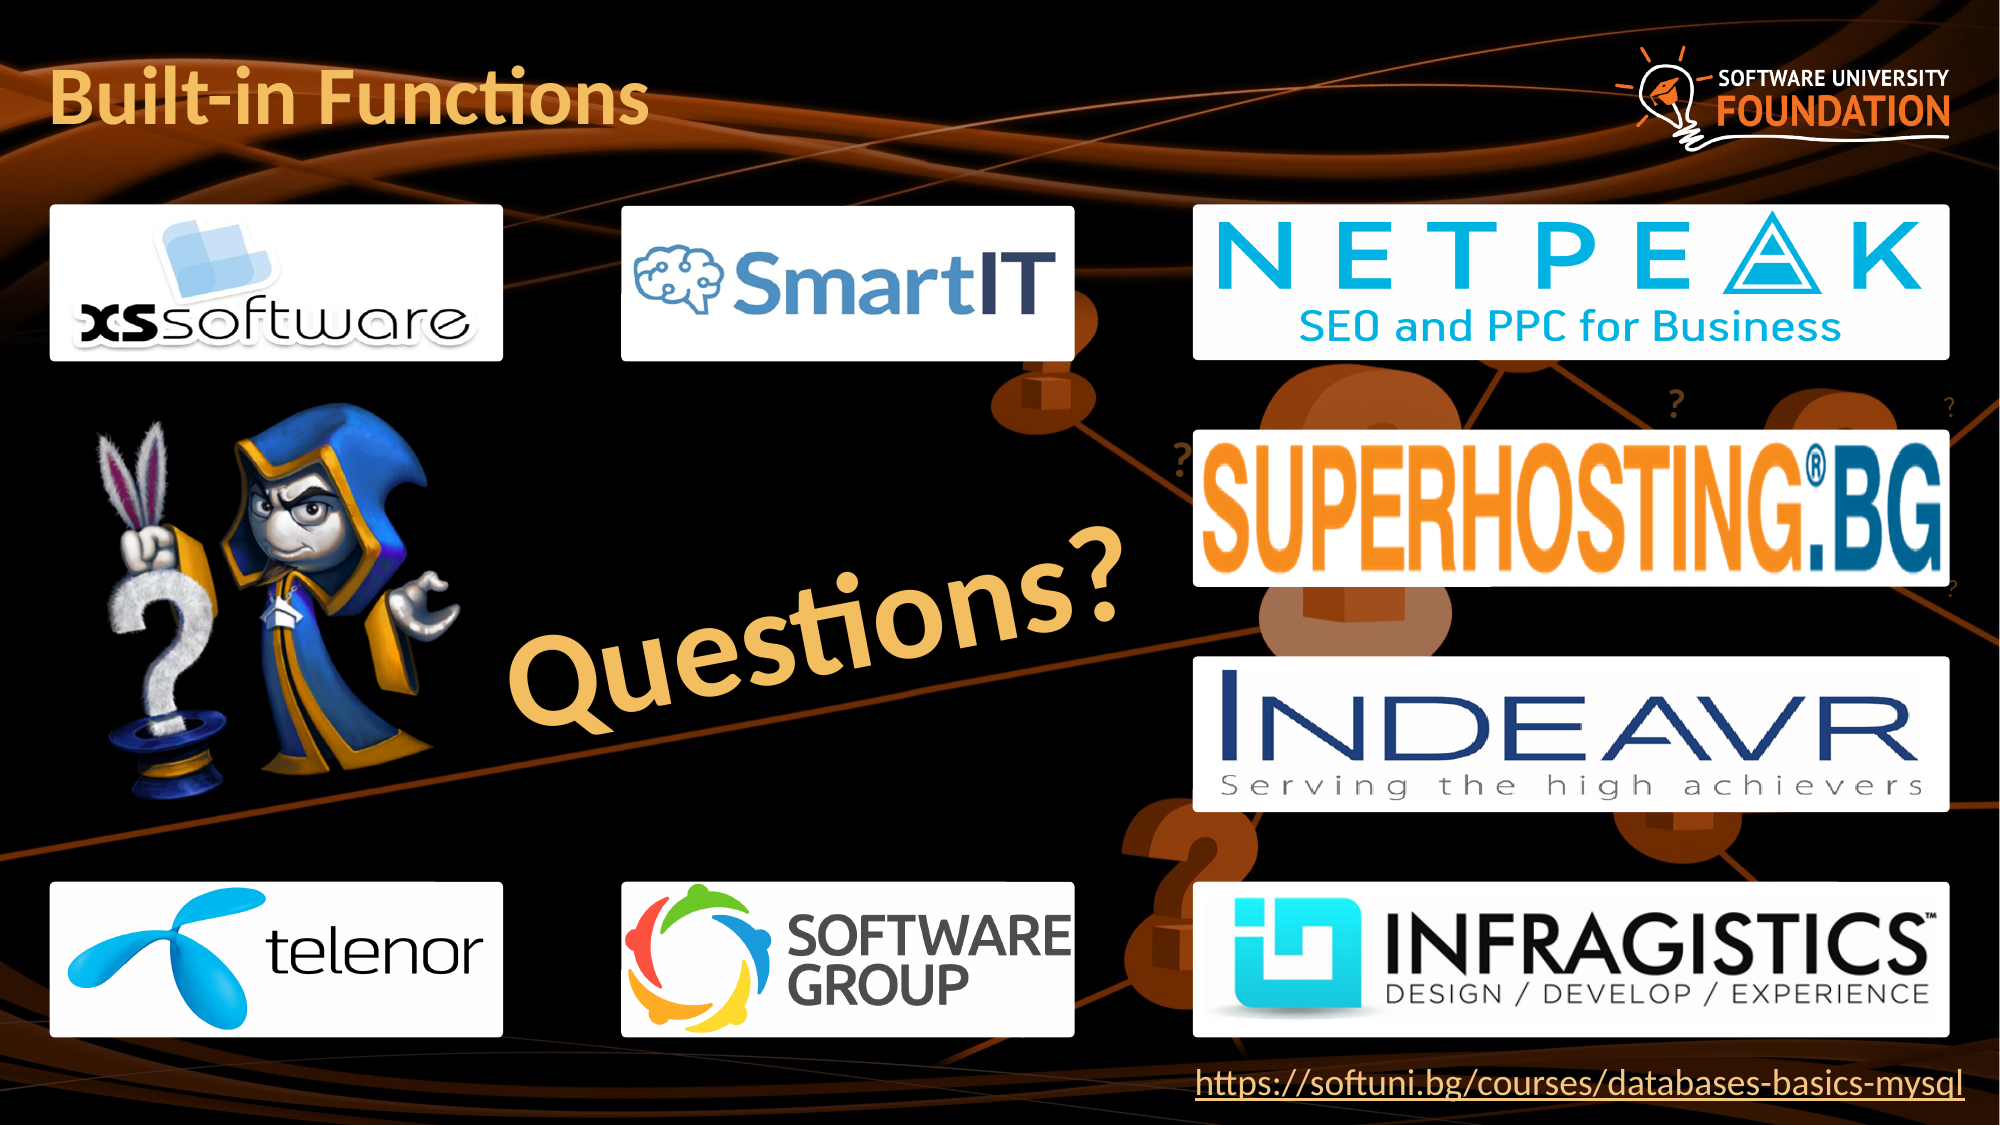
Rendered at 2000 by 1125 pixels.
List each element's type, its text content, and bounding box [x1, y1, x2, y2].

list https://softuni.bg/courses/databases-basics-mysql [250, 1050, 1971, 1108]
title Built-in Functions [30, 6, 1602, 189]
picture [0, 0, 2000, 1125]
